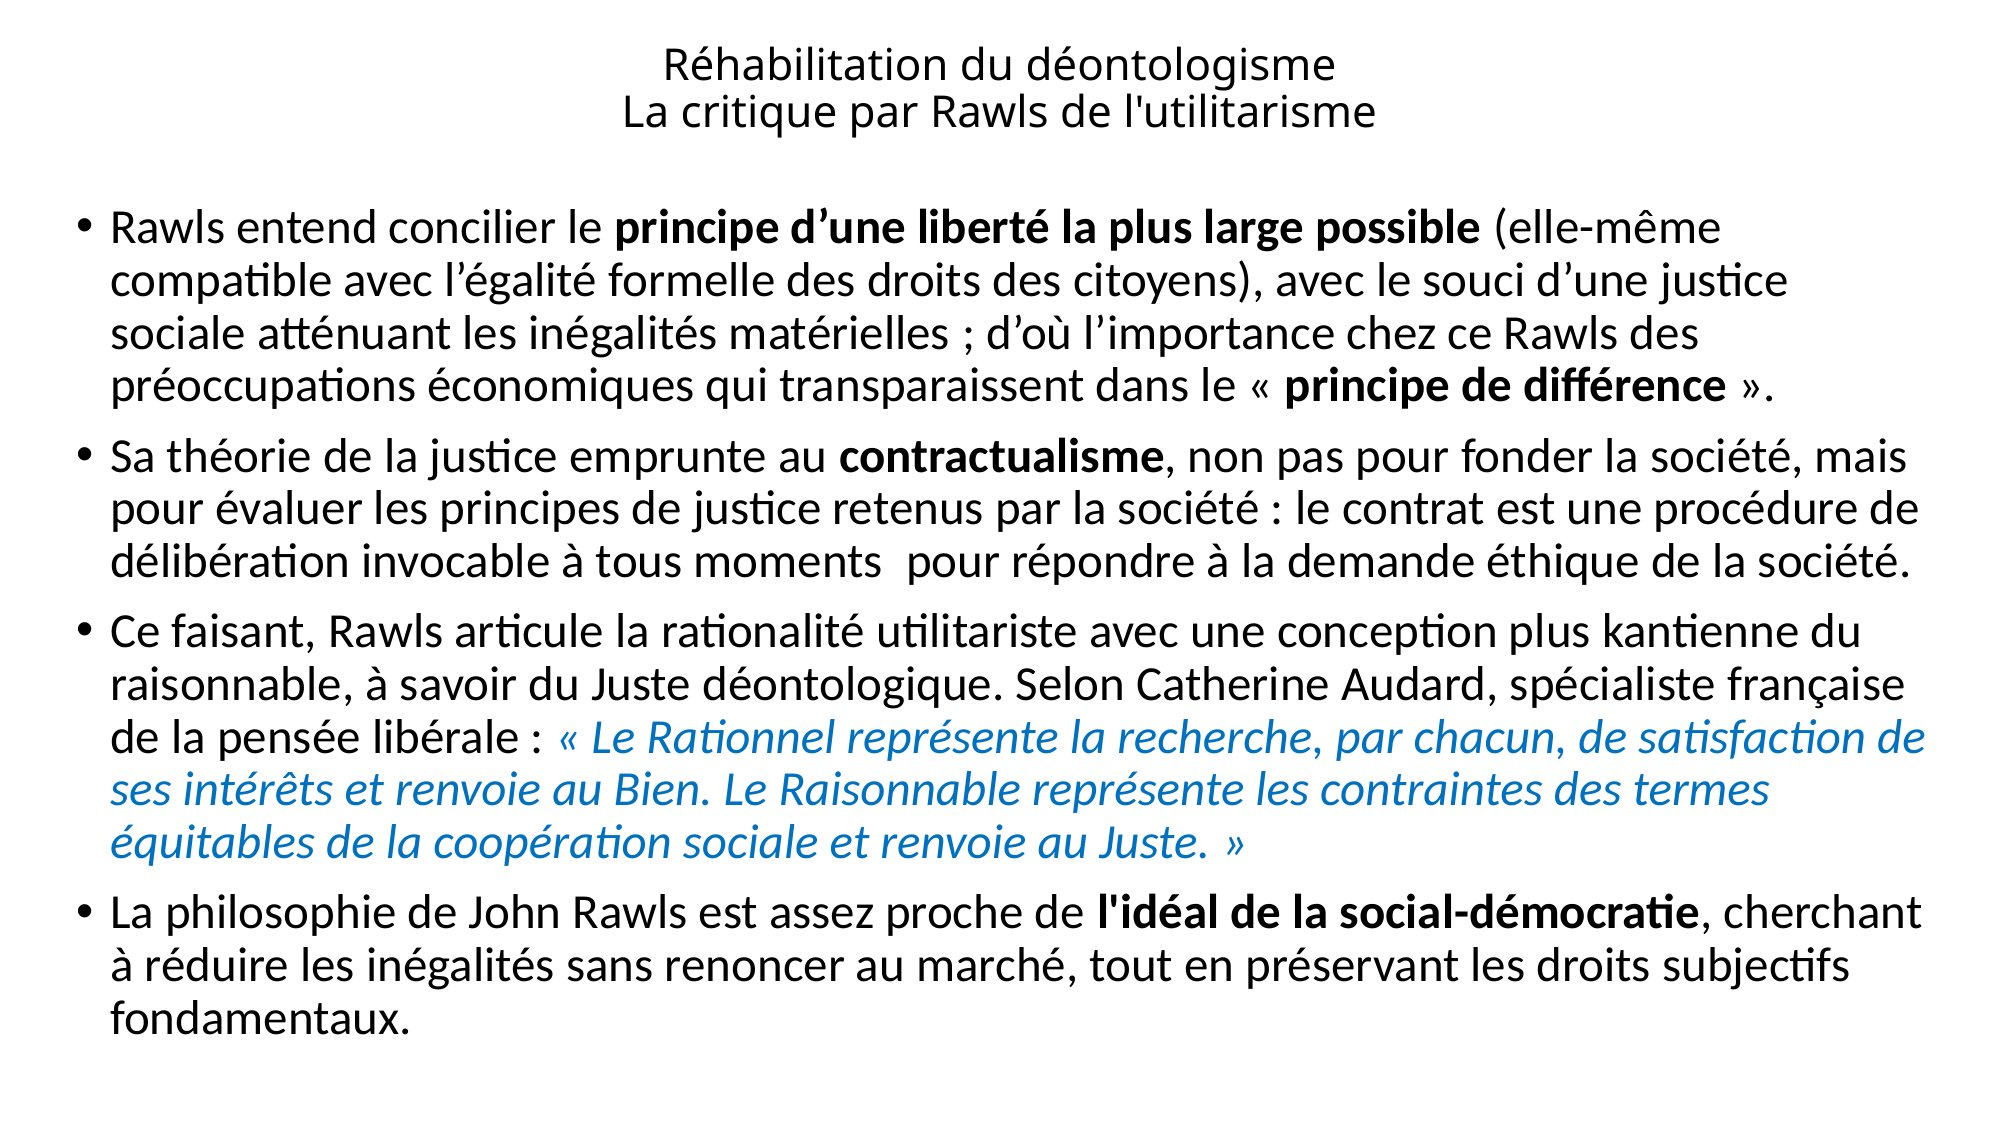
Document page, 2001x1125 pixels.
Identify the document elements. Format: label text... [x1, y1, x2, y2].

title Réhabilitation du déontologisme La critique par Rawls de l'utilitarisme [137, 33, 1863, 146]
list Rawls entend concilier le principe d’une liberté la plus large possible (elle-même compatible avec l’égalité formelle des droits des citoyens), avec le souci d’une justice sociale atténuant les inégalités matérielles ; d’où l’importance chez ce Rawls des préoccupations économiques qui transparaissent dans le « principe de différence ». Sa théorie de la justice emprunte au contractualisme, non pas pour fonder la société, mais pour évaluer les principes de justice retenus par la société : le contrat est une procédure de délibération invocable à tous moments pour répondre à la demande éthique de la société. Ce faisant, Rawls articule la rationalité utilitariste avec une conception plus kantienne du raisonnable, à savoir du Juste déontologique. Selon Catherine Audard, spécialiste française de la pensée libérale : « Le Rationnel représente la recherche, par chacun, de satisfaction de ses intérêts et renvoie au Bien. Le Raisonnable représente les contraintes des termes équitables de la coopération sociale et renvoie au Juste. » La philosophie de John Rawls est assez proche de l'idéal de la social-démocratie, cherchant à réduire les inégalités sans renoncer au marché, tout en préservant les droits subjectifs fondamentaux. [61, 193, 1944, 1105]
